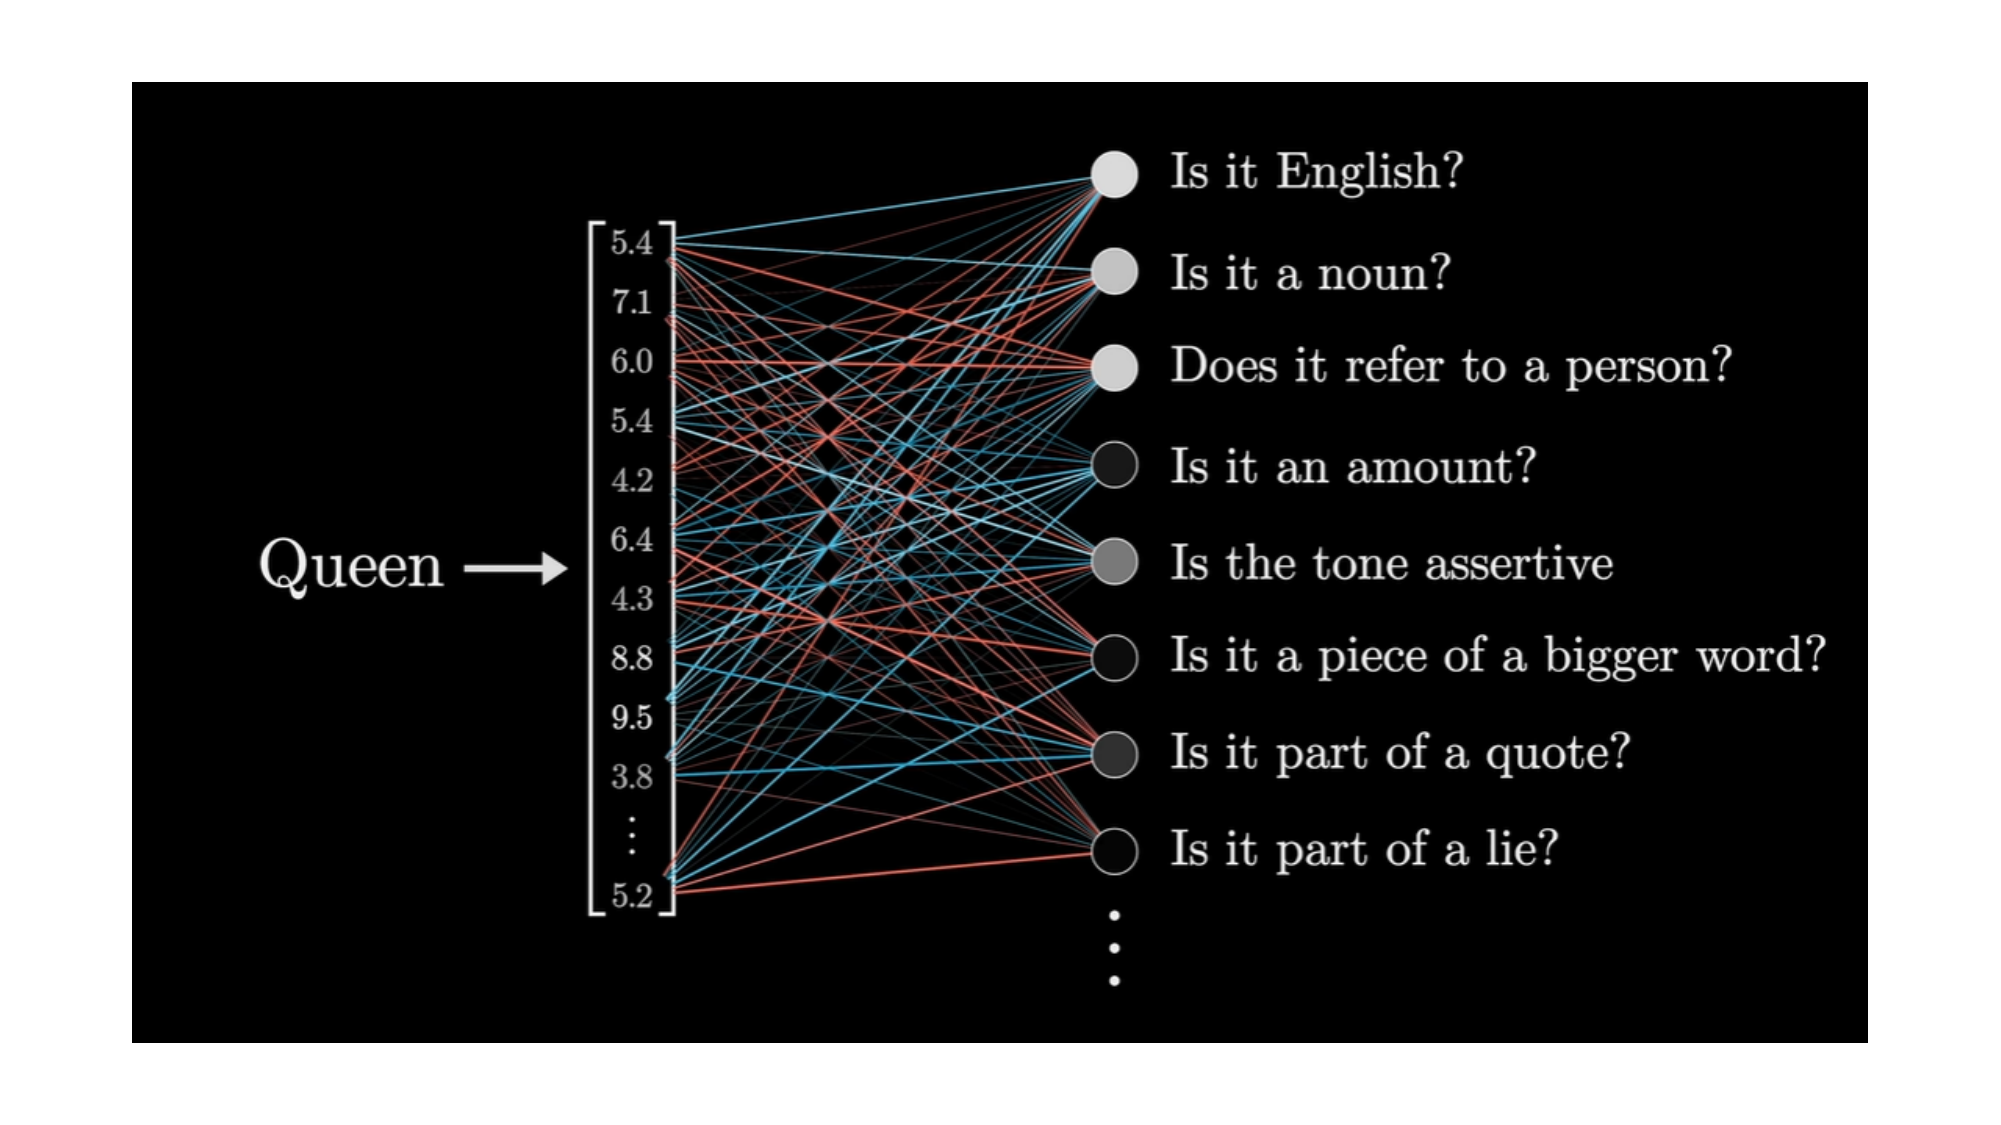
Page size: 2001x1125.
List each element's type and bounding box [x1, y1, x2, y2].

picture [132, 82, 1868, 1043]
